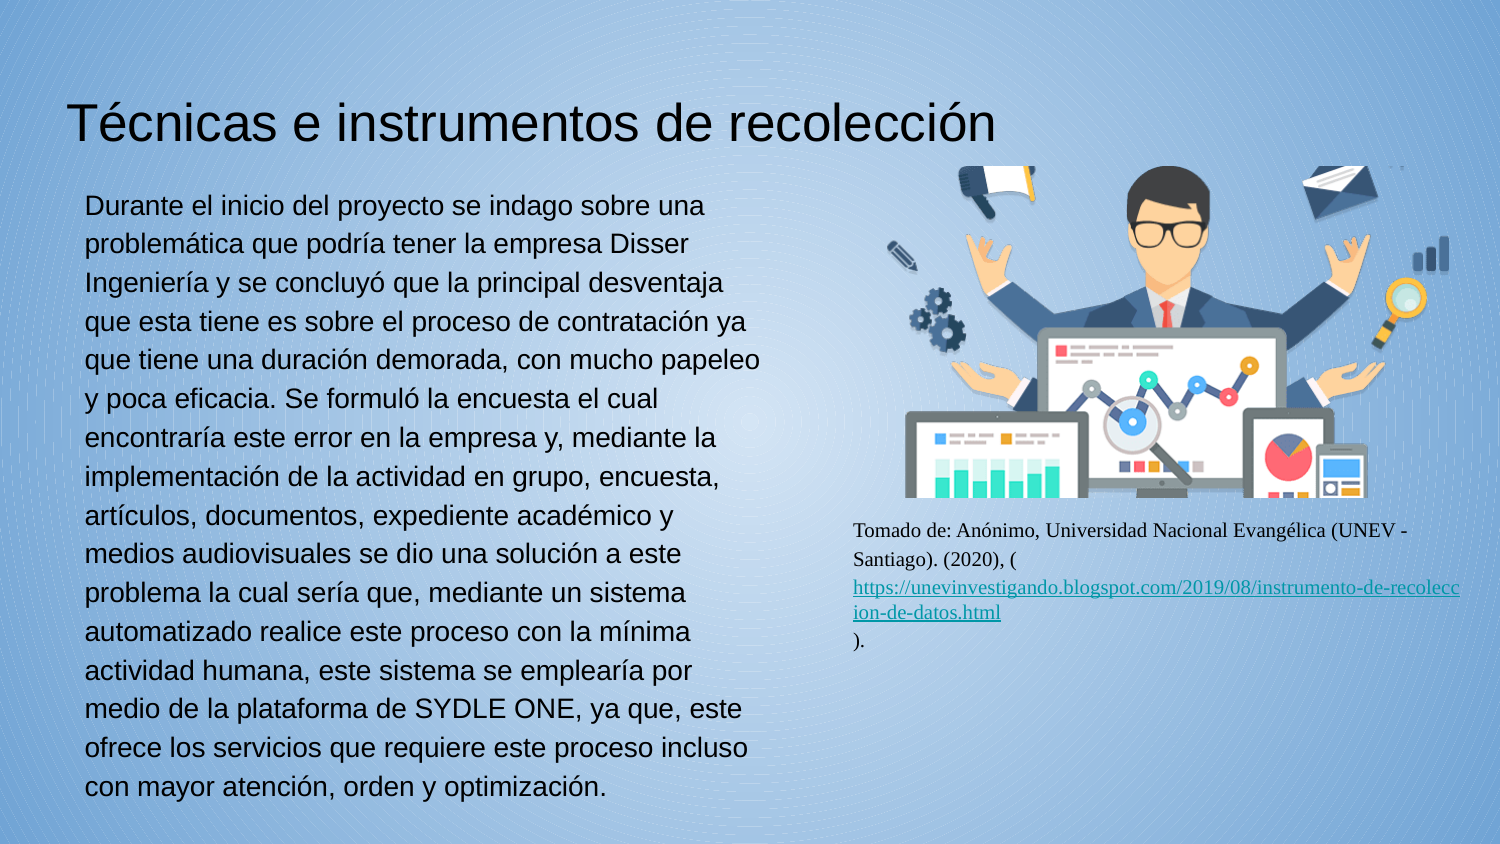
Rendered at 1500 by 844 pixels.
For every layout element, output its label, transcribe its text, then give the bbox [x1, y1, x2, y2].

list Durante el inicio del proyecto se indago sobre una problemática que podría tener la empresa Disser Ingeniería y se concluyó que la principal desventaja que esta tiene es sobre el proceso de contratación ya que tiene una duración demorada, con mucho papeleo y poca eficacia. Se formuló la encuesta el cual encontraría este error en la empresa y, mediante la implementación de la actividad en grupo, encuesta, artículos, documentos, expediente académico y medios audiovisuales se dio una solución a este problema la cual sería que, mediante un sistema automatizado realice este proceso con la mínima actividad humana, este sistema se emplearía por medio de la plataforma de SYDLE ONE, ya que, este ofrece los servicios que requiere este proceso incluso con mayor atención, orden y optimización. [69, 166, 778, 728]
picture [819, 166, 1450, 498]
title Técnicas e instrumentos de recolección [51, 72, 1449, 167]
text_box Tomado de: Anónimo, Universidad Nacional Evangélica (UNEV - Santiago). (2020), (https://unevinvestigando.blogspot.com/2019/08/instrumento-de-recoleccion-de-datos.html). [838, 497, 1477, 643]
